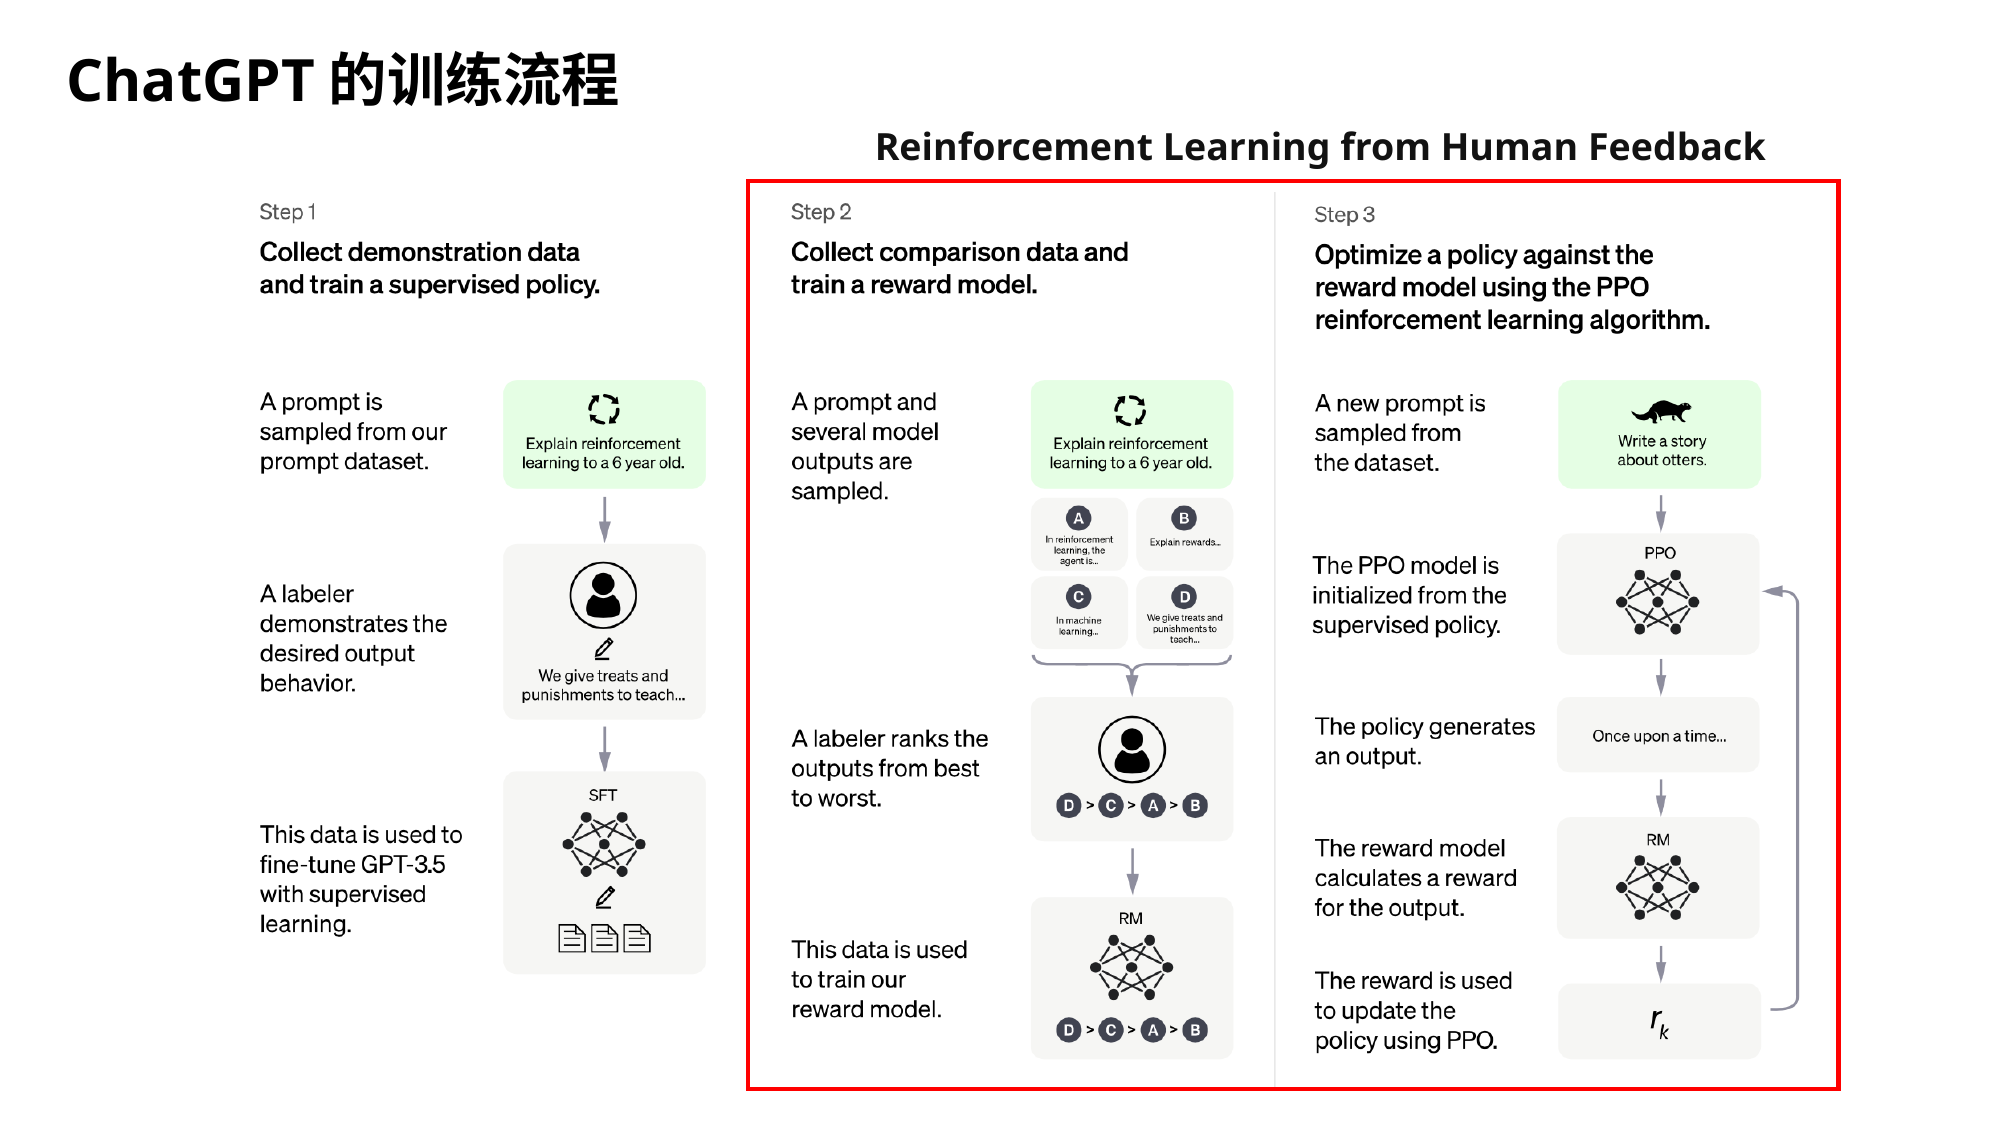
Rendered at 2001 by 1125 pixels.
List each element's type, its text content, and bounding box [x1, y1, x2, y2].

picture [179, 158, 1893, 1090]
text_box Reinforcement Learning from Human Feedback [860, 115, 1782, 158]
text_box ChatGPT的训练流程 [51, 35, 635, 121]
